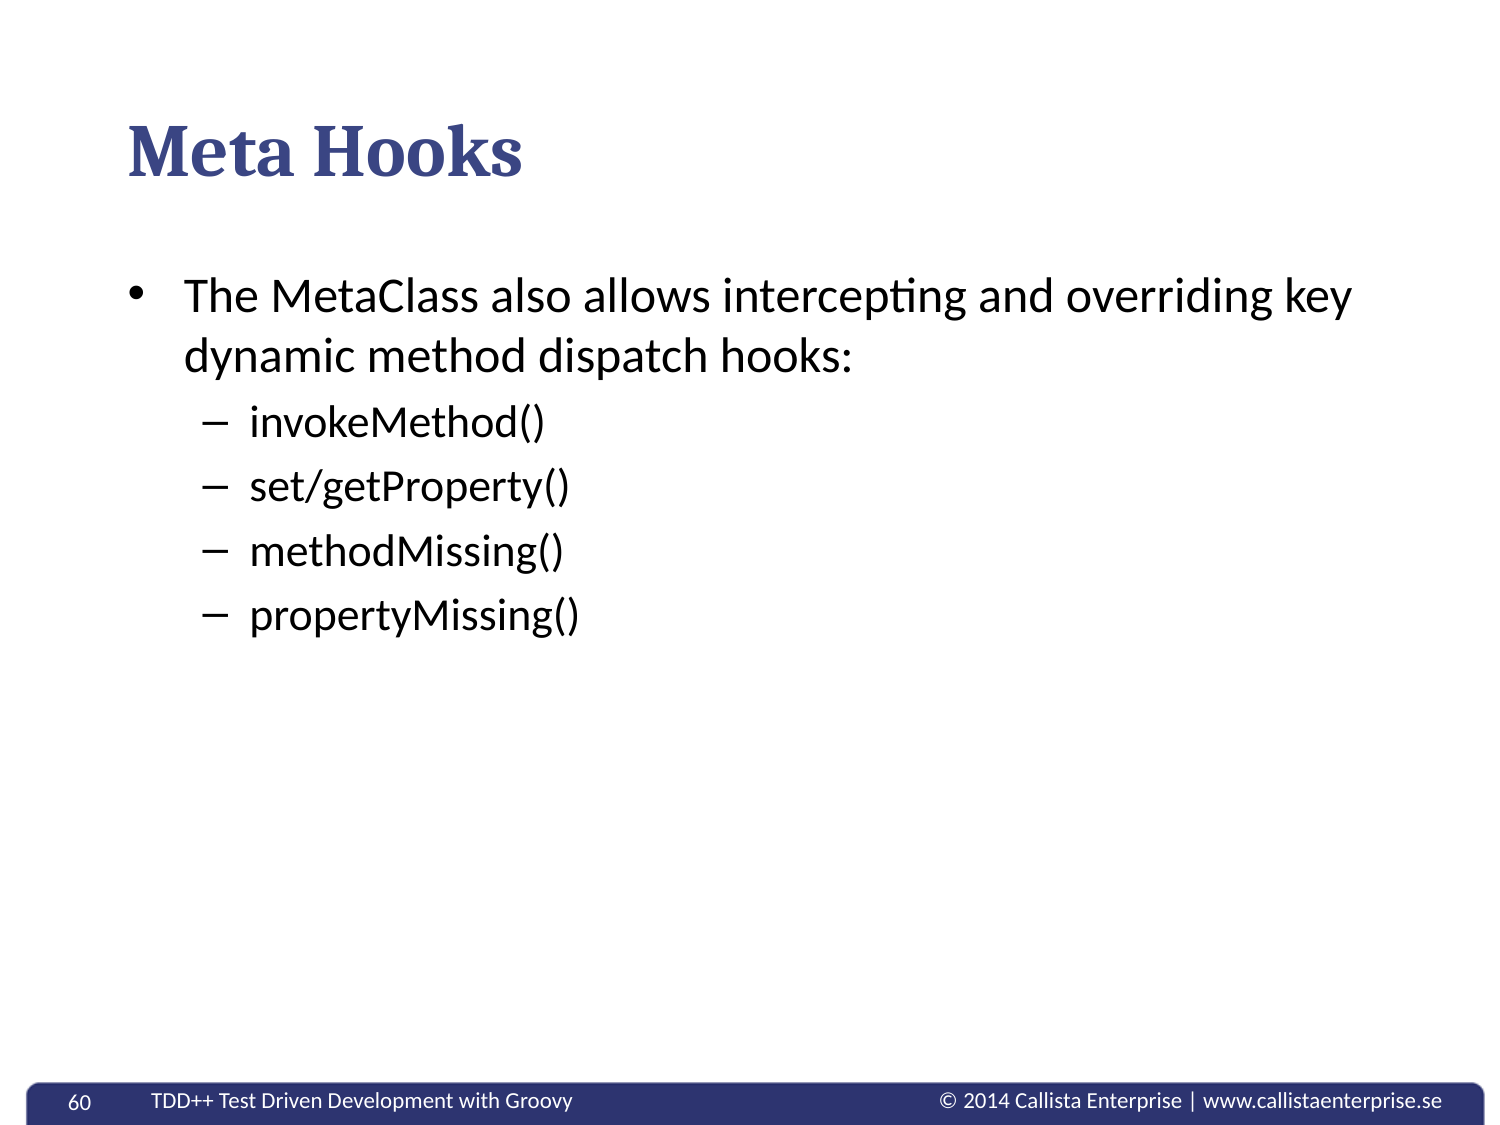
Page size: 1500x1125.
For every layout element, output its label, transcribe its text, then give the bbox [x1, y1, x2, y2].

title Meta Hooks [112, 93, 1388, 219]
picture [0, 0, 1500, 1125]
list The MetaClass also allows intercepting and overriding key dynamic method dispatch hooks: invokeMethod() set/getProperty() methodMissing() propertyMissing() [112, 255, 1380, 1024]
